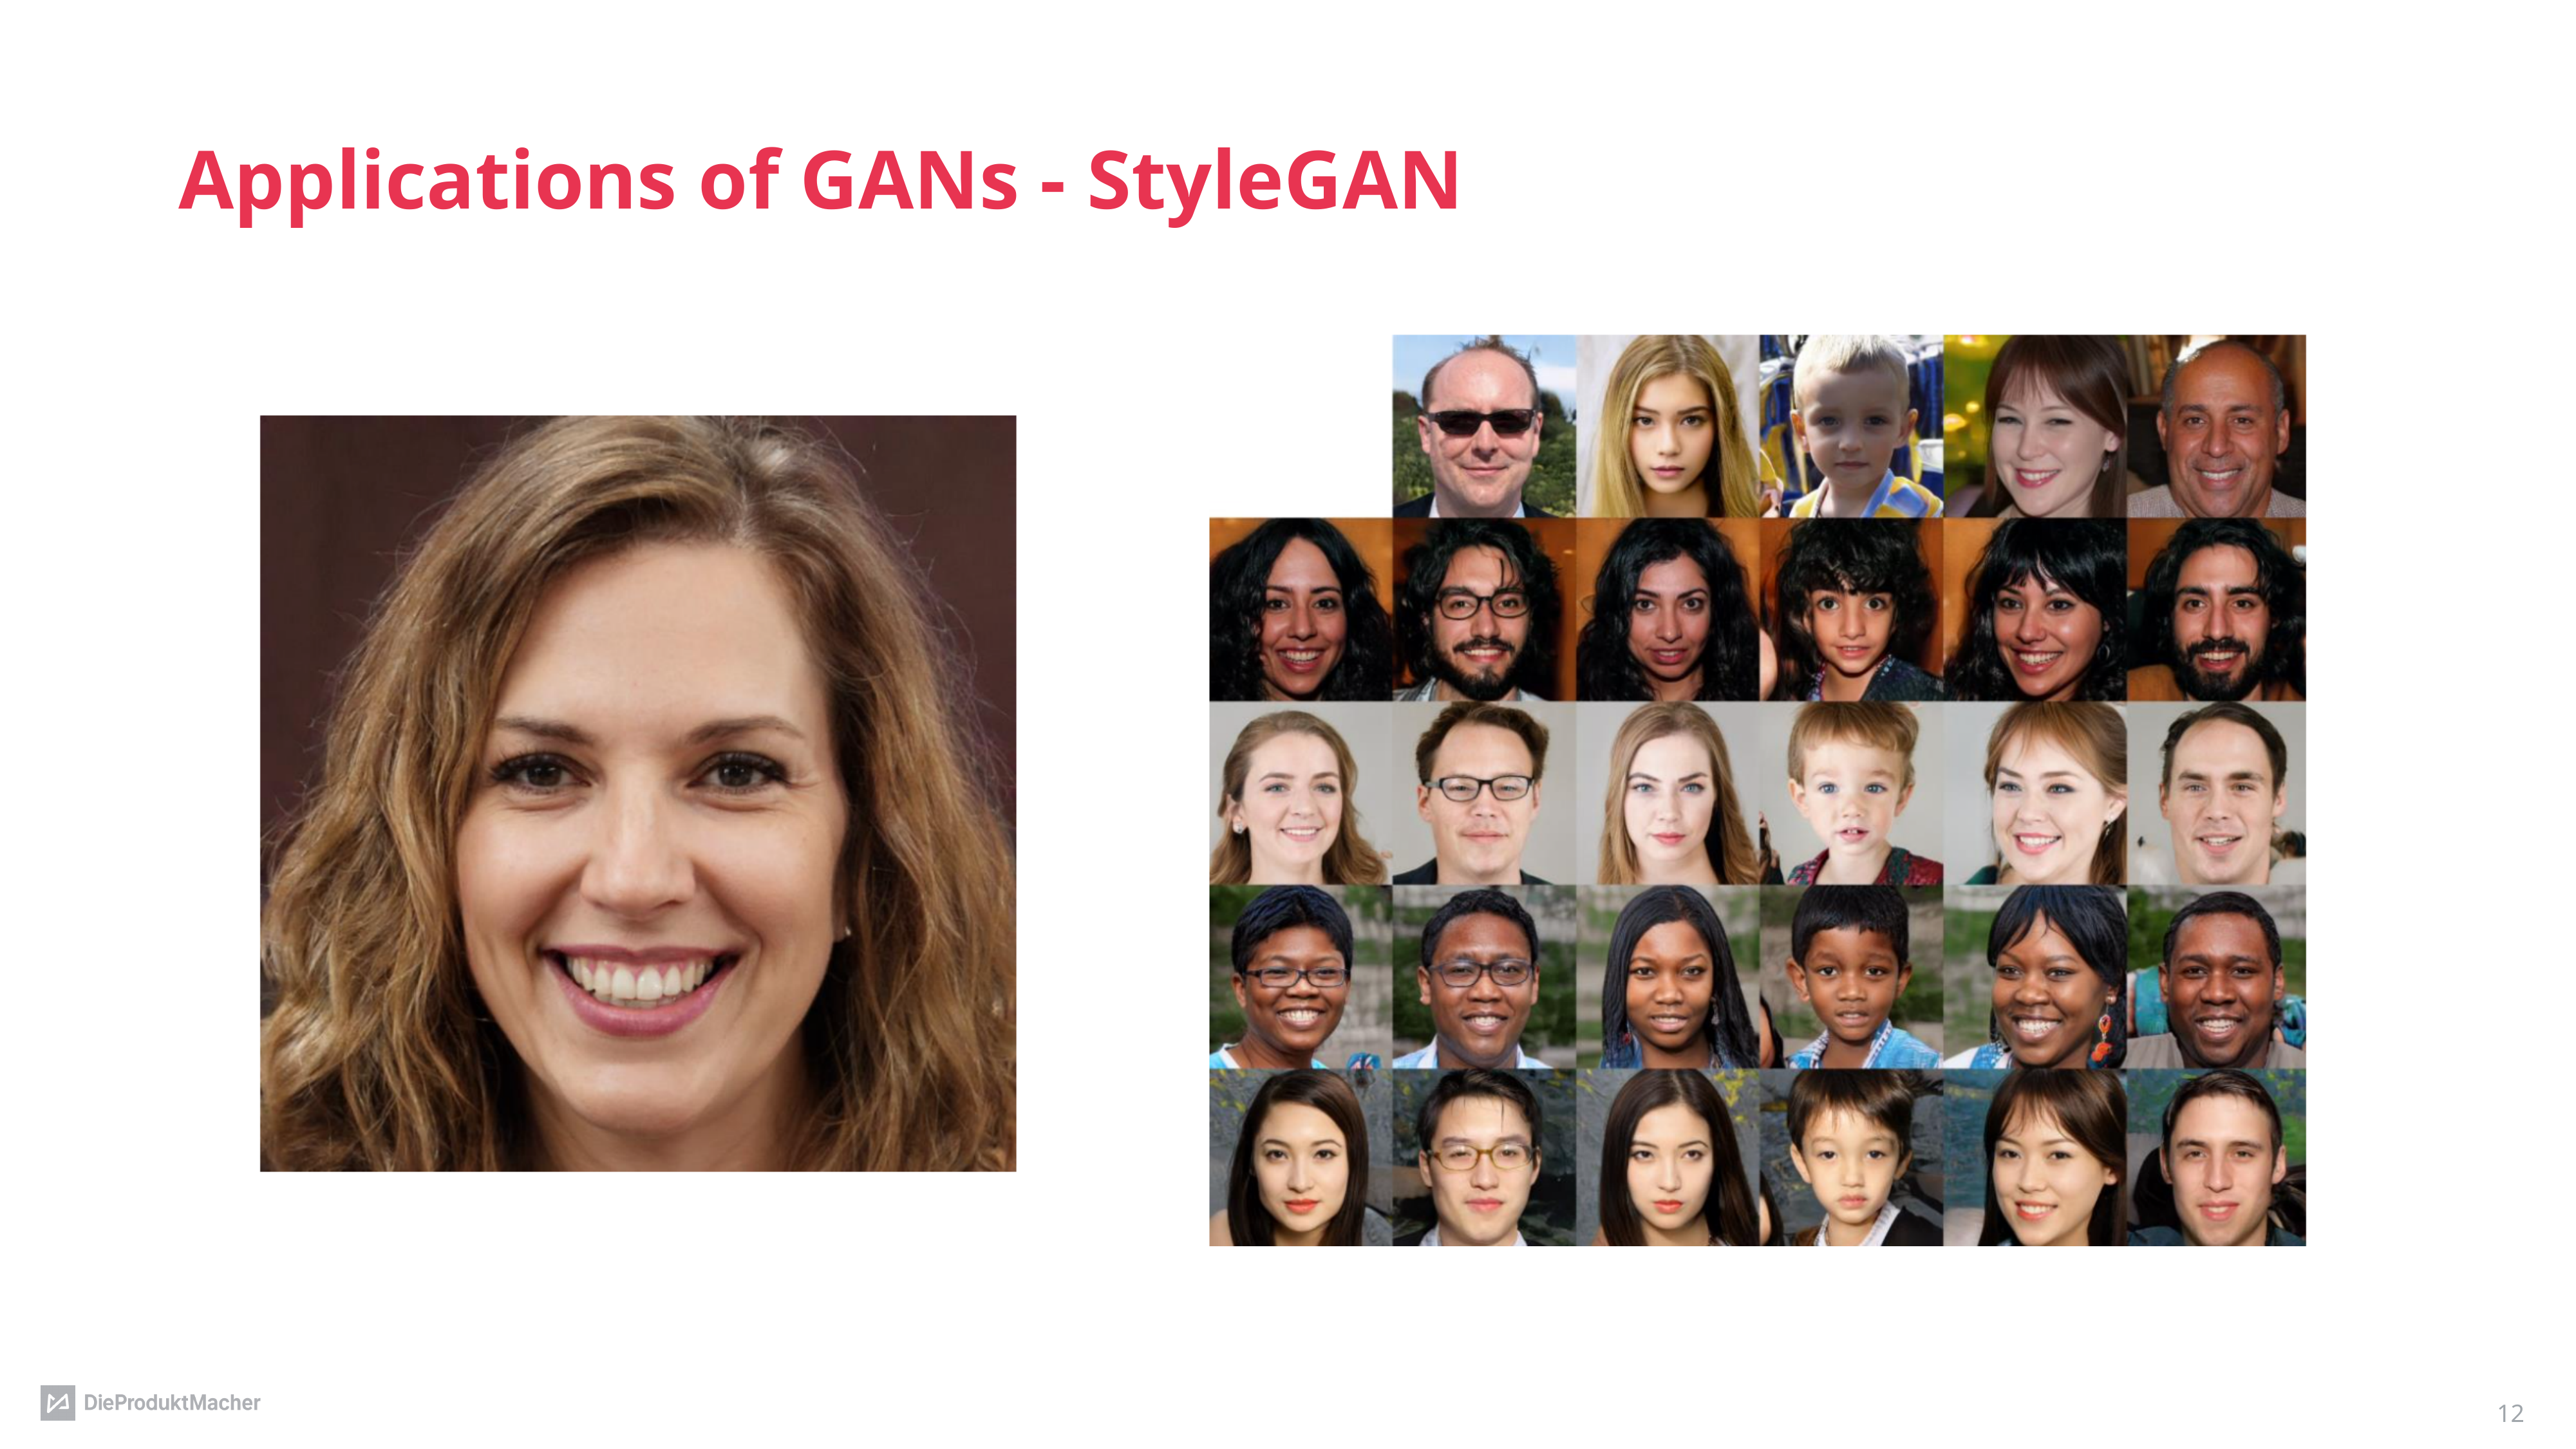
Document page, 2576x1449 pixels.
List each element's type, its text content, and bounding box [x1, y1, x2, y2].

title Applications of GANs - StyleGAN [169, 123, 2352, 276]
picture [193, 321, 2353, 1246]
